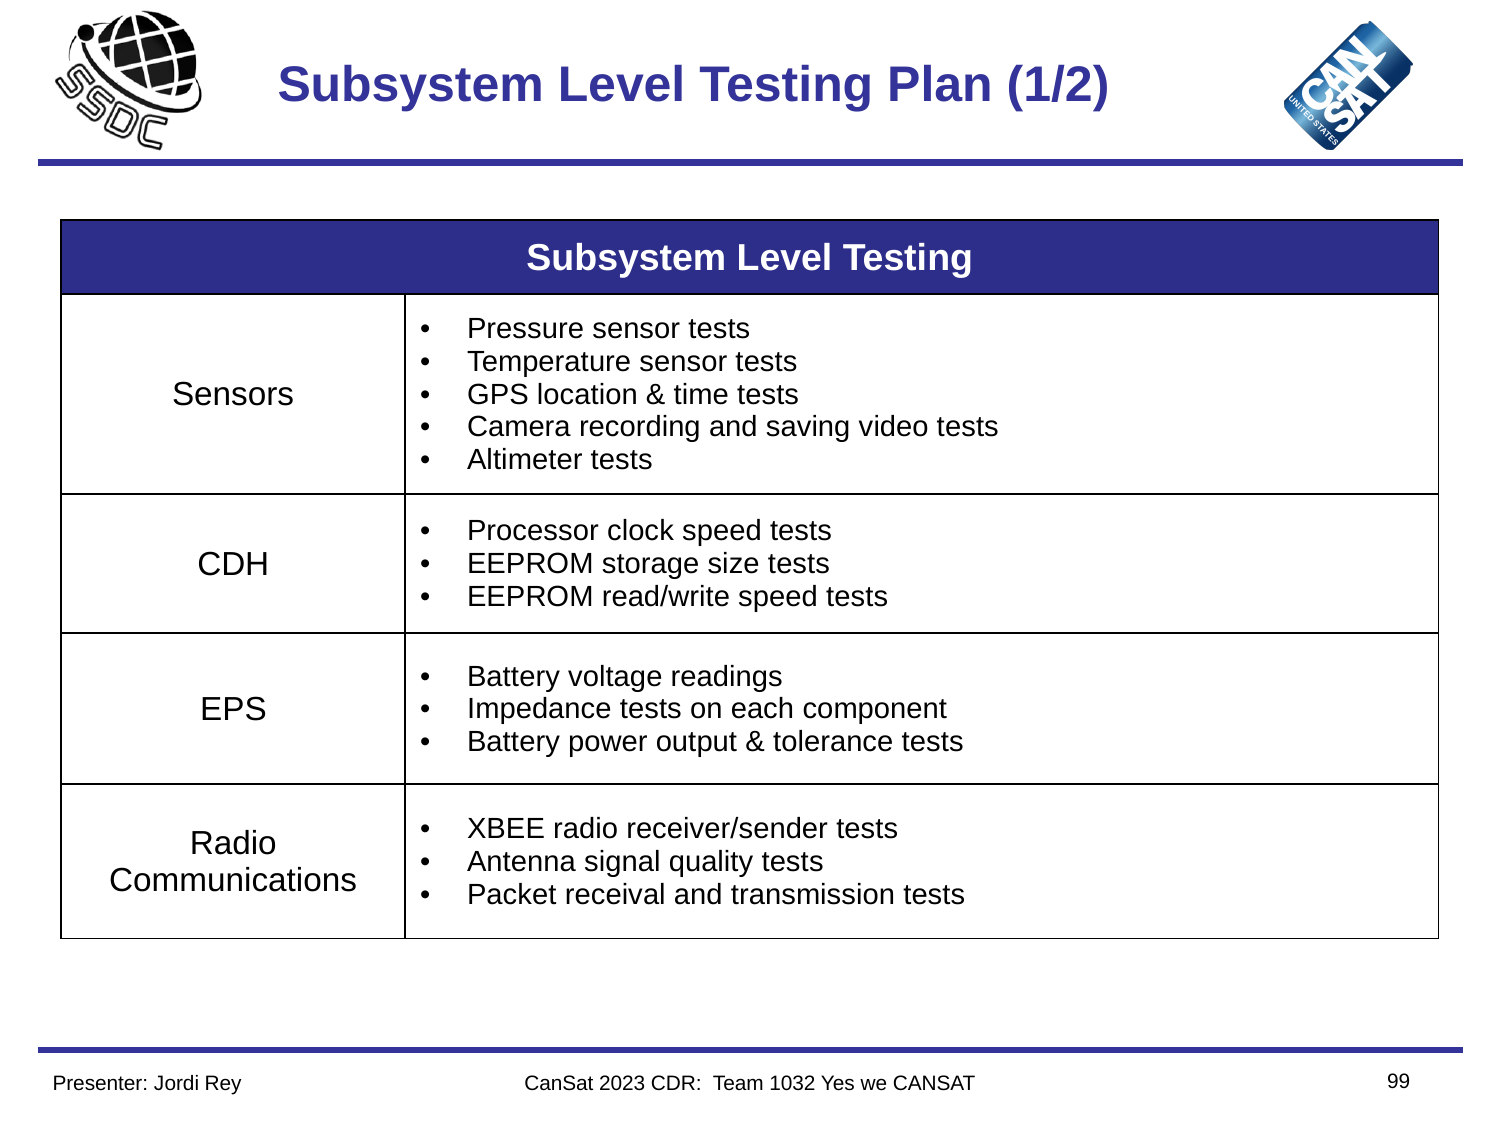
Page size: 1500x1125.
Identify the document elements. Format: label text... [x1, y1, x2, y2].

picture [1284, 21, 1413, 150]
table_cell Battery voltage readings​ Impedance tests on each component​ Battery power output & tolerance tests​ [406, 634, 1438, 783]
title Subsystem Level Testing Plan (1/2) [262, 12, 1238, 150]
table_cell XBEE radio receiver/sender tests Antenna signal quality tests Packet receival and transmission tests [406, 785, 1438, 938]
table_cell CDH​ [62, 495, 404, 632]
table_cell EPS​ [62, 634, 404, 783]
slide_number 99 [1312, 1059, 1425, 1100]
table_cell Sensors​ [62, 295, 404, 493]
table_header Subsystem Level Testing​ [62, 221, 1438, 293]
table_cell Processor clock speed tests​ EEPROM storage size tests​ EEPROM read/write speed tests​ [406, 495, 1438, 632]
text_box Presenter: Jordi Rey [37, 1062, 413, 1103]
table_cell Pressure sensor tests Temperature sensor tests GPS location & time tests​ Camera recording and saving video tests Altimeter tests [406, 295, 1438, 493]
picture [10, 7, 263, 153]
table_cell Radio Communications [62, 785, 404, 938]
footer CanSat 2023 CDR: Team 1032 Yes we CANSAT [450, 1062, 1050, 1103]
